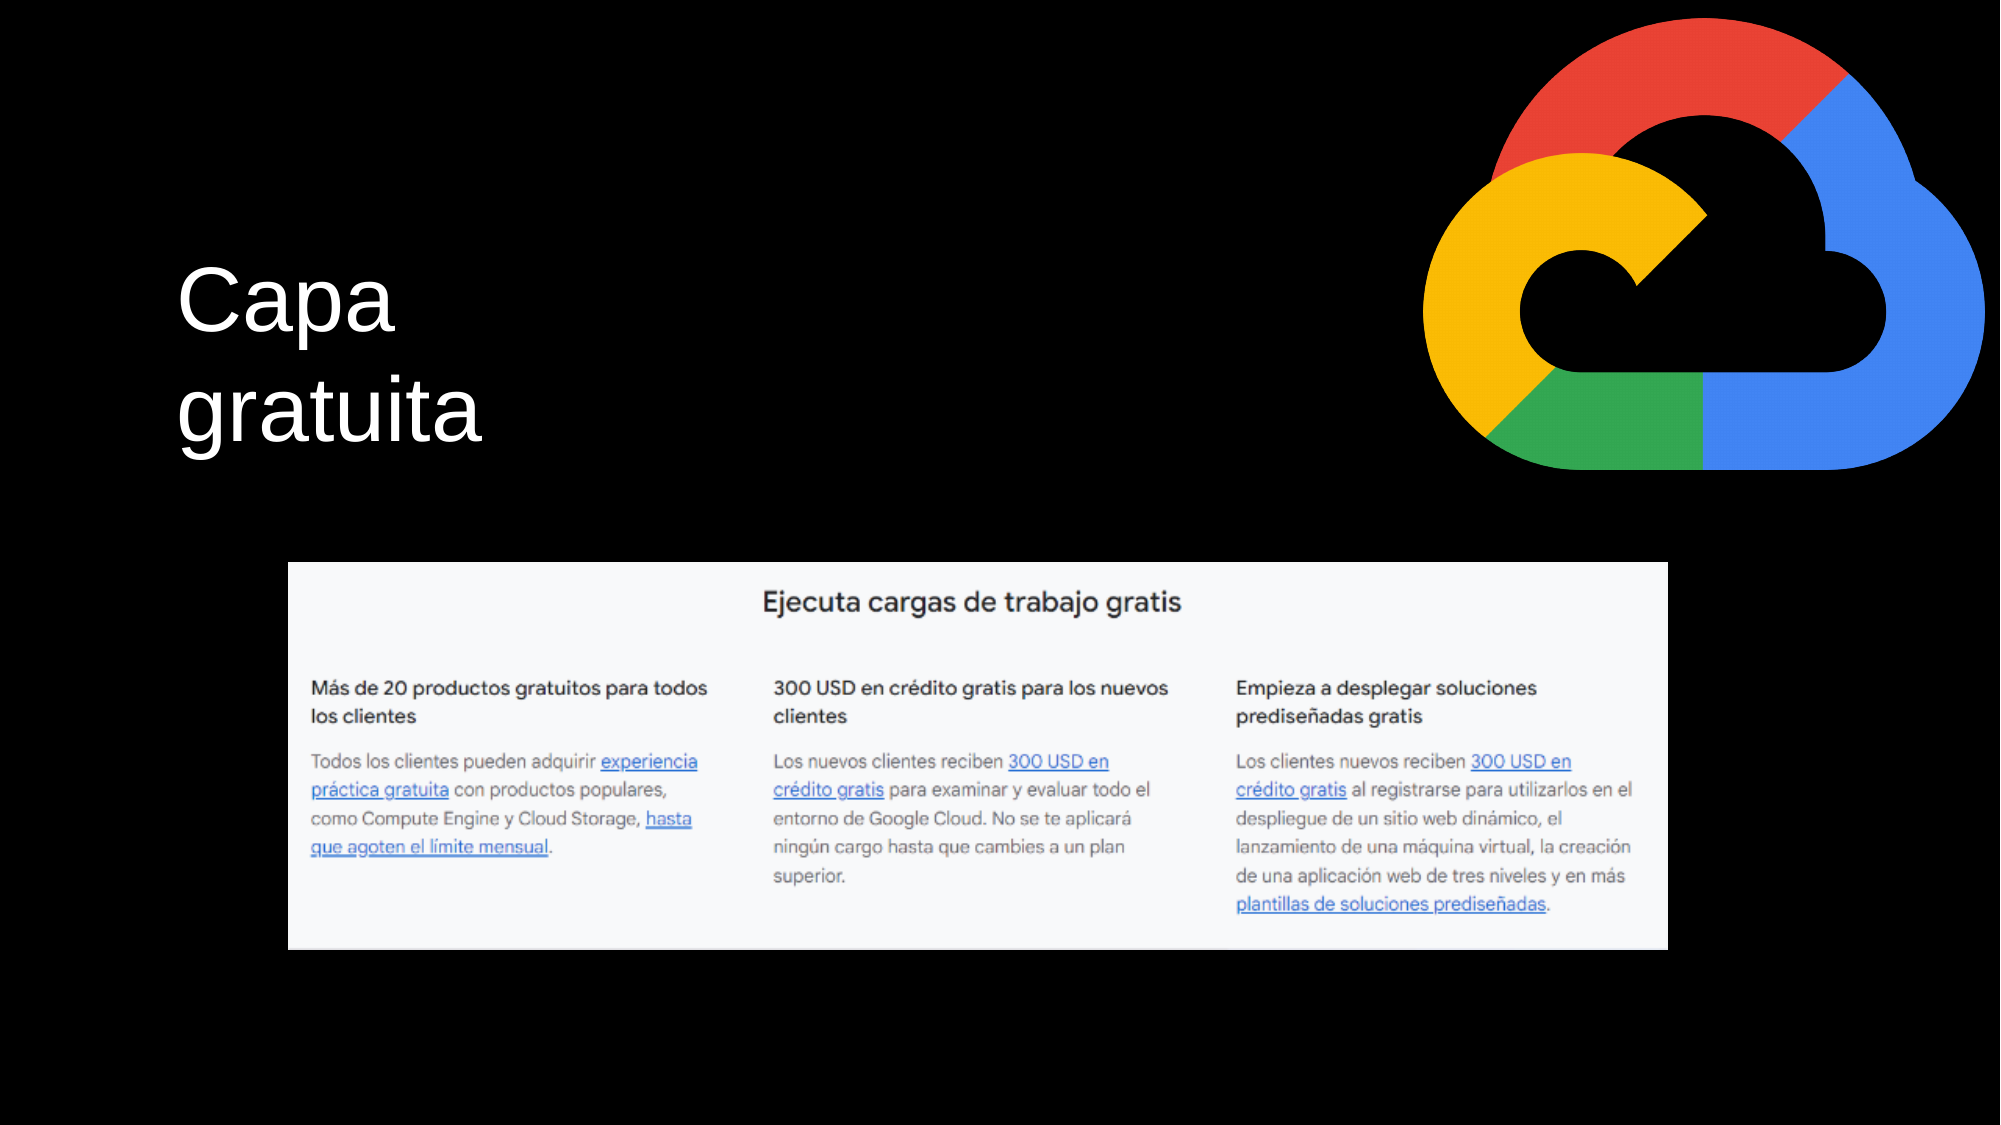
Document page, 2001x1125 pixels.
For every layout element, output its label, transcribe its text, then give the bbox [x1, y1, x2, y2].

text_box Capa gratuita [161, 232, 724, 468]
picture [287, 562, 1669, 951]
picture [1422, 18, 1985, 471]
